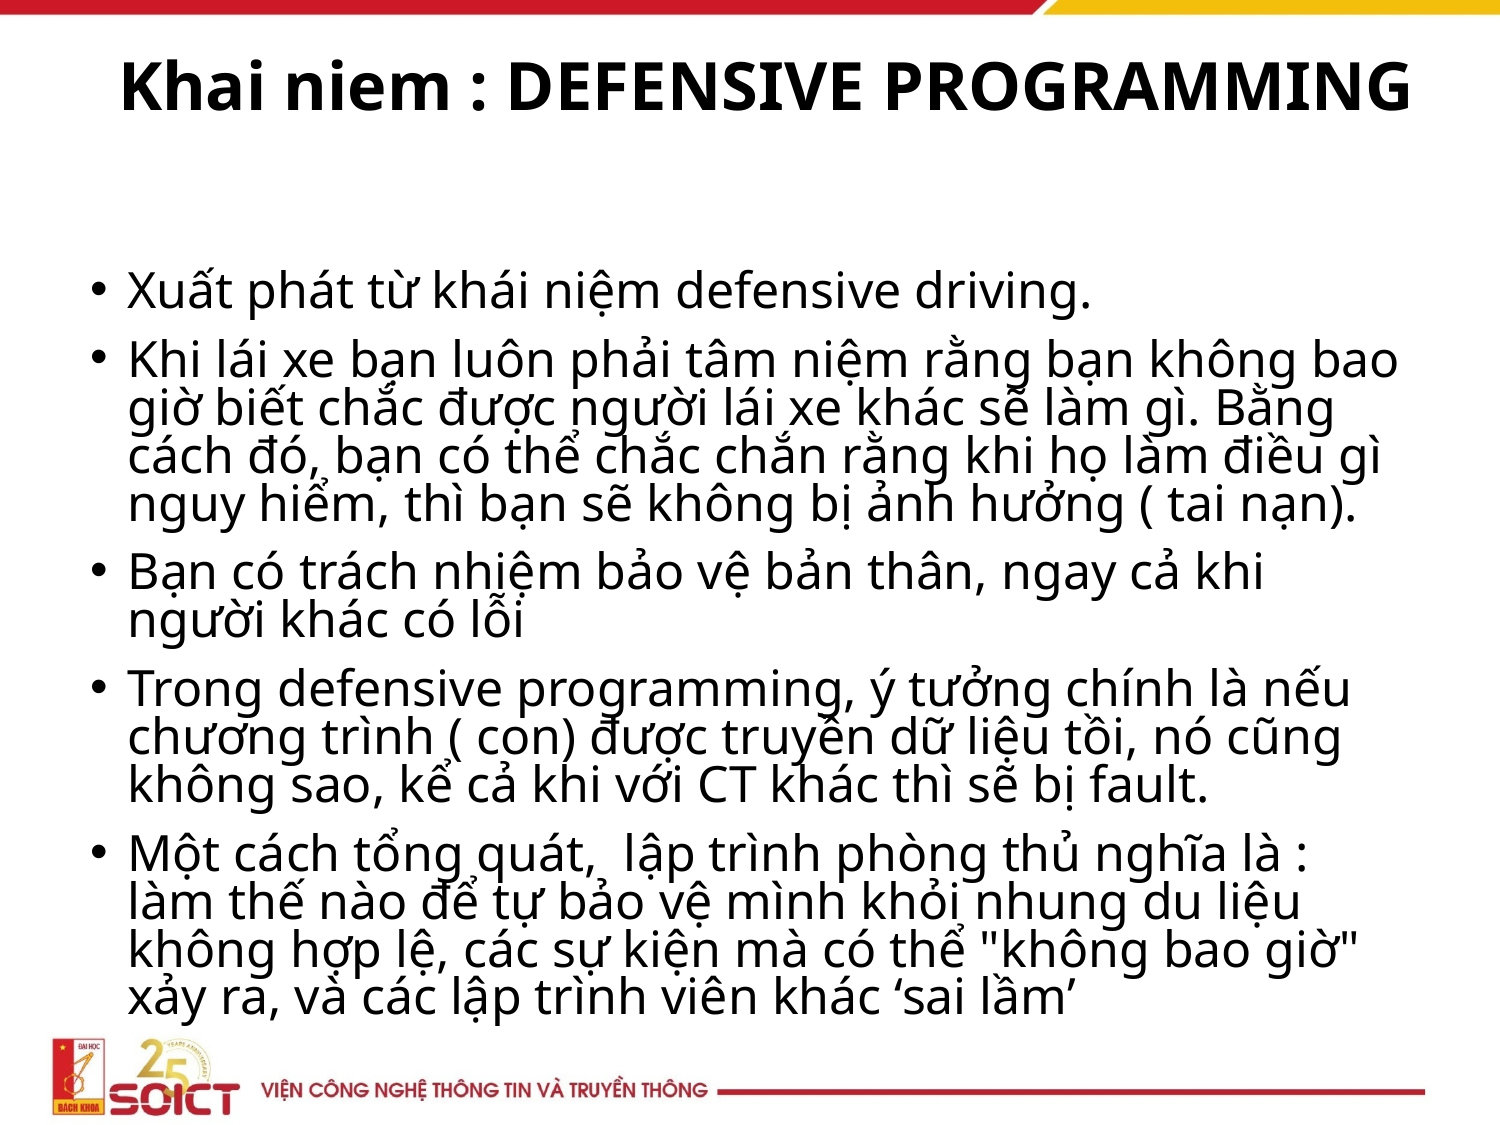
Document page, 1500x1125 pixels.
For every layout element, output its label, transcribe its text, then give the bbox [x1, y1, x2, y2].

title Khai niem : DEFENSIVE PROGRAMMING [103, 24, 1453, 155]
list Xuất phát từ khái niệm defensive driving. Khi lái xe bạn luôn phải tâm niệm rằng bạn không bao giờ biết chắc được người lái xe khác sẽ làm gì. Bằng cách đó, bạn có thể chắc chắn rằng khi họ làm điều gì nguy hiểm, thì bạn sẽ không bị ảnh hưởng ( tai nạn). Bạn có trách nhiệm bảo vệ bản thân, ngay cả khi người khác có lỗi Trong defensive programming, ý tưởng chính là nếu chương trình ( con) được truyền dữ liệu tồi, nó cũng không sao, kể cả khi với CT khác thì sẽ bị fault. Một cách tổng quát, lập trình phòng thủ nghĩa là : làm thế nào để tự bảo vệ mình khỏi nhung du liệu không hợp lệ, các sự kiện mà có thể "không bao giờ" xảy ra, và các lập trình viên khác ‘sai lầm’ [75, 262, 1425, 1100]
picture [0, 0, 1500, 1125]
